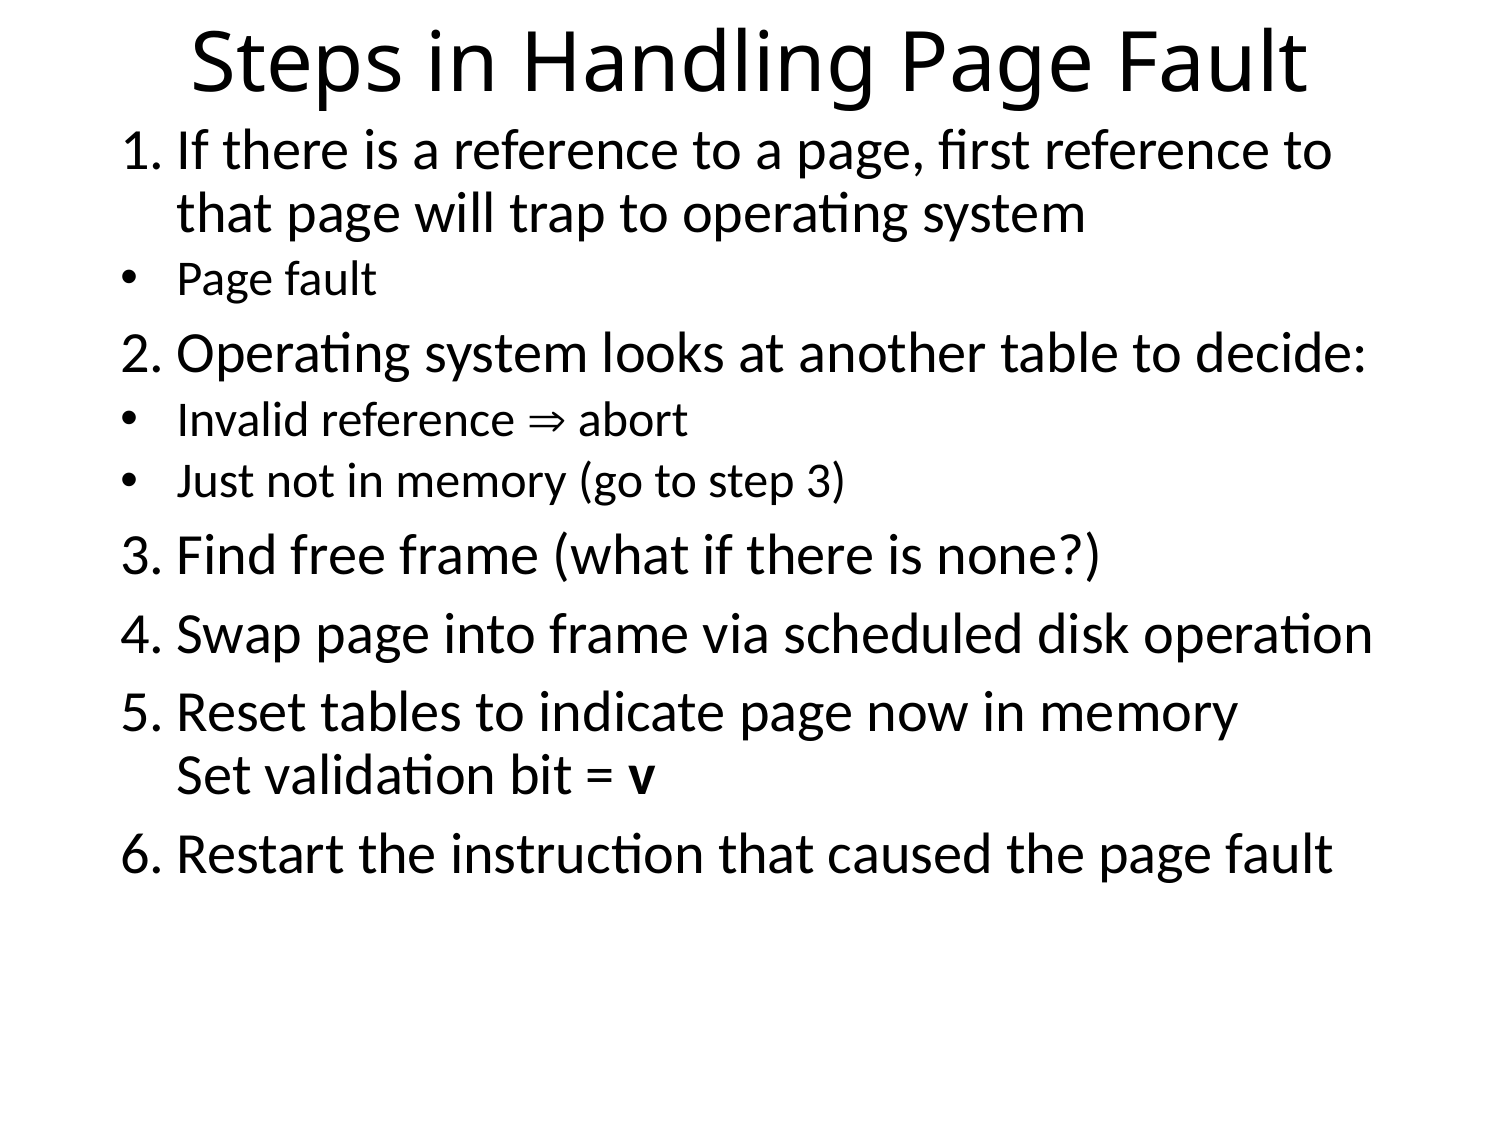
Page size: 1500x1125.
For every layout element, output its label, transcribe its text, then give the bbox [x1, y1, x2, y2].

title Steps in Handling Page Fault [75, 16, 1425, 112]
list If there is a reference to a page, first reference to that page will trap to operating system Page fault Operating system looks at another table to decide: Invalid reference  abort Just not in memory (go to step 3) Find free frame (what if there is none?) Swap page into frame via scheduled disk operation Reset tables to indicate page now in memory Set validation bit = v Restart the instruction that caused the page fault [105, 111, 1404, 1081]
